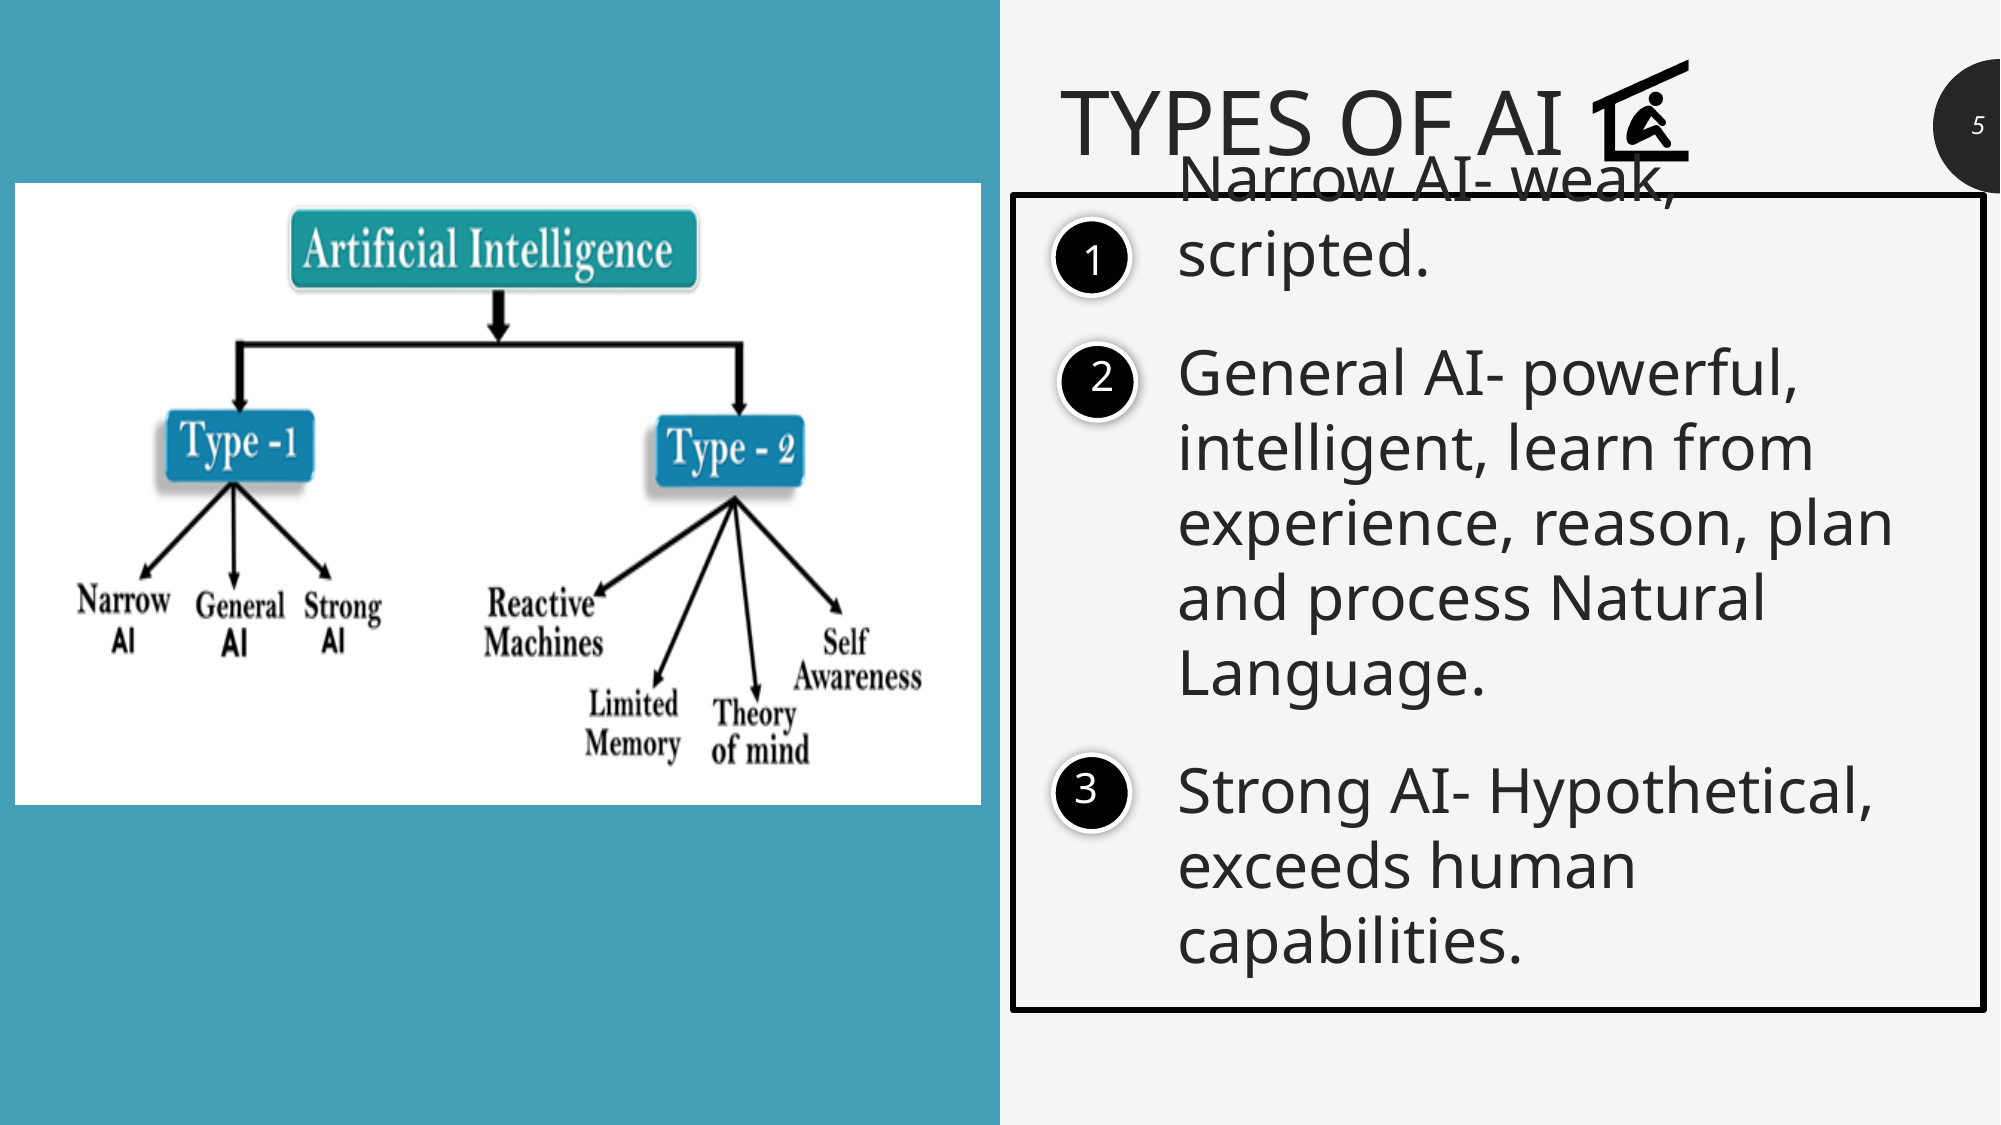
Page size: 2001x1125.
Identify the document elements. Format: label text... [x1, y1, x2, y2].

slide_number ‹#› [1933, 96, 2000, 157]
text_box [1013, 195, 1984, 1011]
list Narrow AI- weak, scripted. General AI- powerful, intelligent, learn from experience, reason, plan and process Natural Language. Strong AI- Hypothetical, exceeds human capabilities. [1162, 240, 1956, 875]
title TYPES OF AI [1045, 70, 1884, 184]
picture [15, 182, 981, 806]
picture [1589, 58, 1694, 163]
